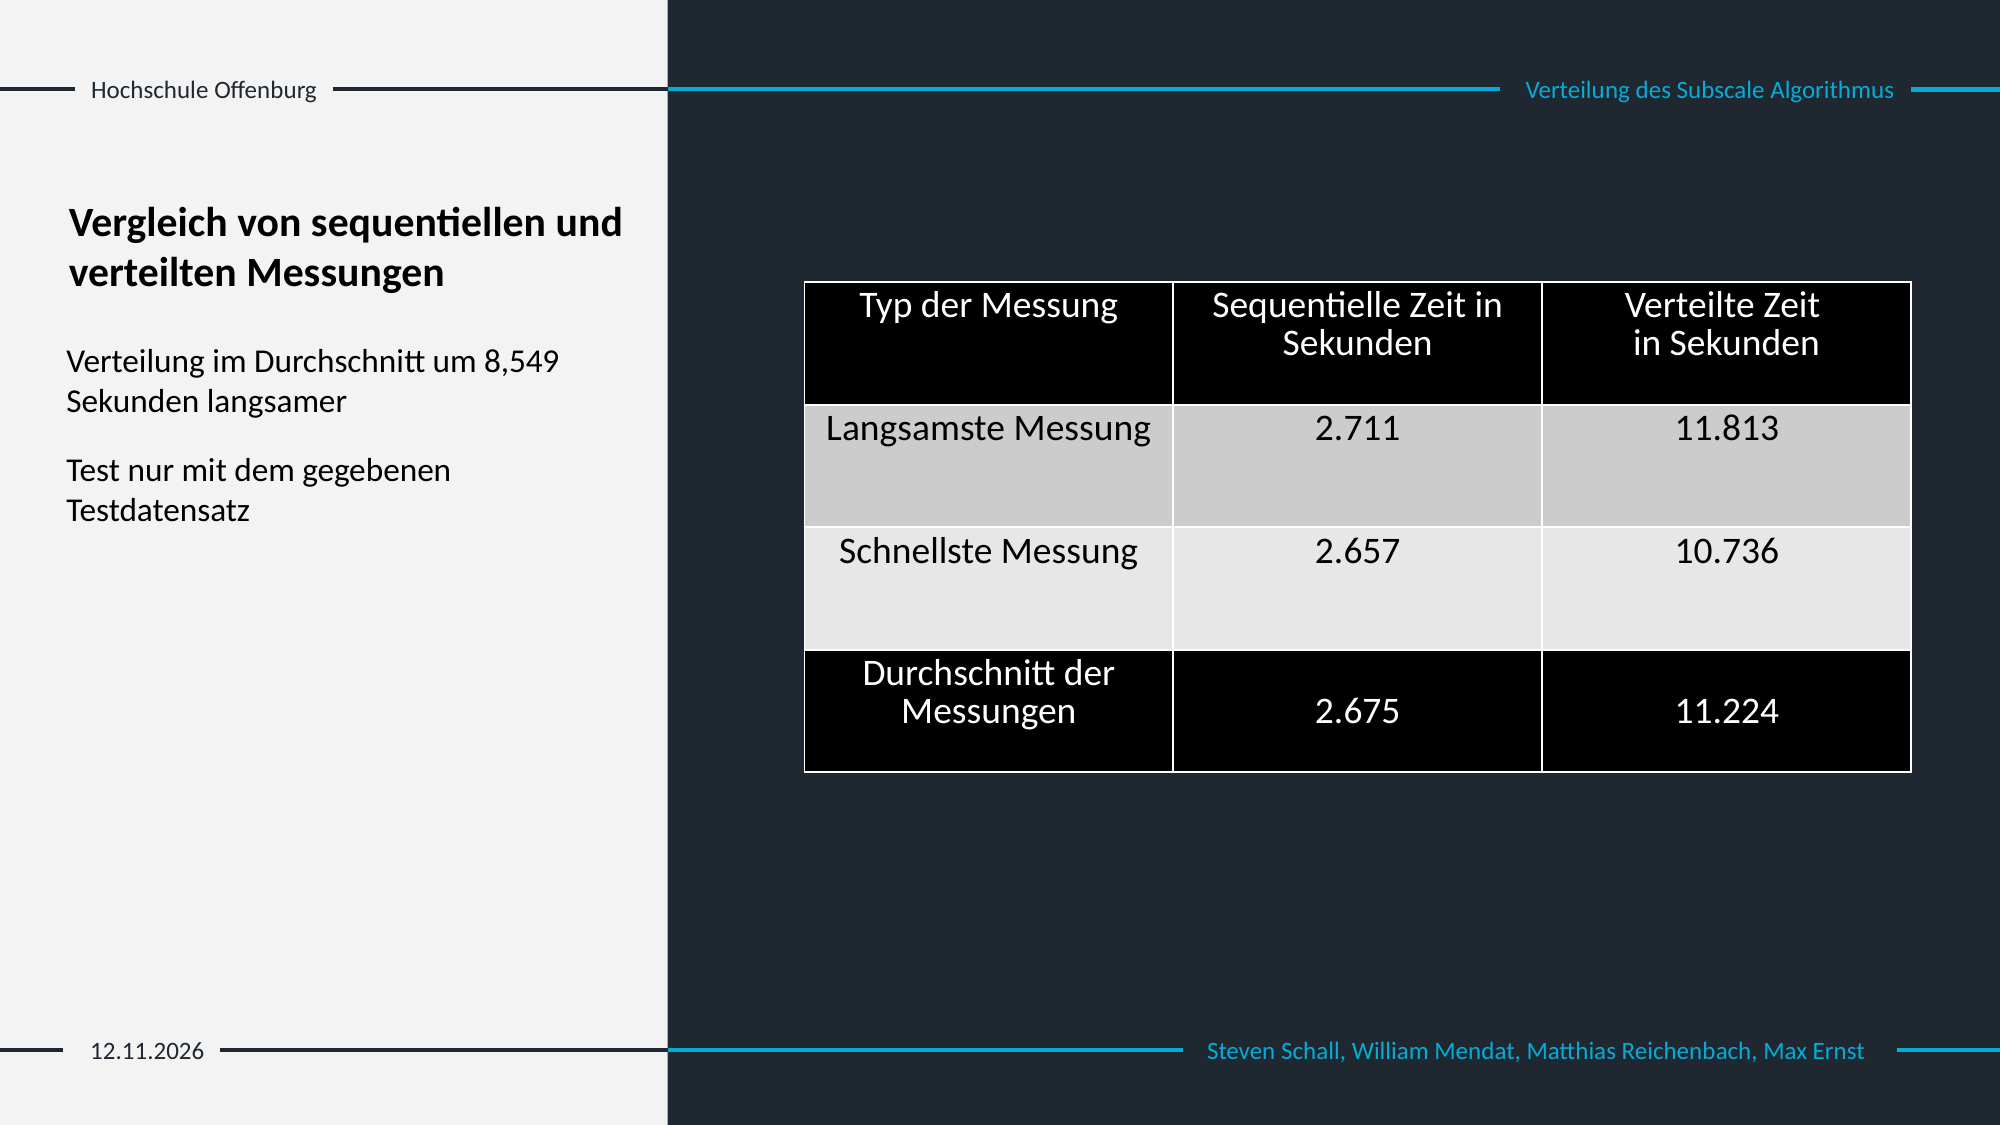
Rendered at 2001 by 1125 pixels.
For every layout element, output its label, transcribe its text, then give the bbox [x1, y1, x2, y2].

table_cell 2.675 [1174, 651, 1541, 771]
table_header Verteilte Zeit in Sekunden [1543, 283, 1910, 404]
table_cell 2.657 [1174, 528, 1541, 649]
table_cell 10.736 [1543, 528, 1910, 649]
text_box [0, 89, 669, 1125]
table_cell 11.224 [1543, 651, 1910, 771]
table_cell 2.711 [1174, 406, 1541, 526]
table_cell Langsamste Messung [805, 406, 1172, 526]
table_cell Durchschnitt der Messungen [805, 651, 1172, 771]
table_header Sequentielle Zeit in Sekunden [1174, 283, 1541, 404]
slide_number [75, 1020, 526, 1080]
text_box Test nur mit dem gegebenen Testdatensatz [51, 441, 612, 536]
table_cell 11.813 [1543, 406, 1910, 526]
table_header Typ der Messung [805, 283, 1172, 404]
text_box Verteilung im Durchschnitt um 8,549 Sekunden langsamer [51, 331, 612, 427]
table_cell Schnellste Messung [805, 528, 1172, 649]
text_box Hochschule Offenburg [76, 66, 333, 111]
text_box [0, 0, 669, 88]
text_box Vergleich von sequentiellen und verteilten Messungen [54, 187, 648, 303]
text_box Verteilung des Subscale Algorithmus [1510, 66, 1910, 111]
text_box Steven Schall, William Mendat, Matthias Reichenbach, Max Ernst [1192, 1027, 1887, 1072]
